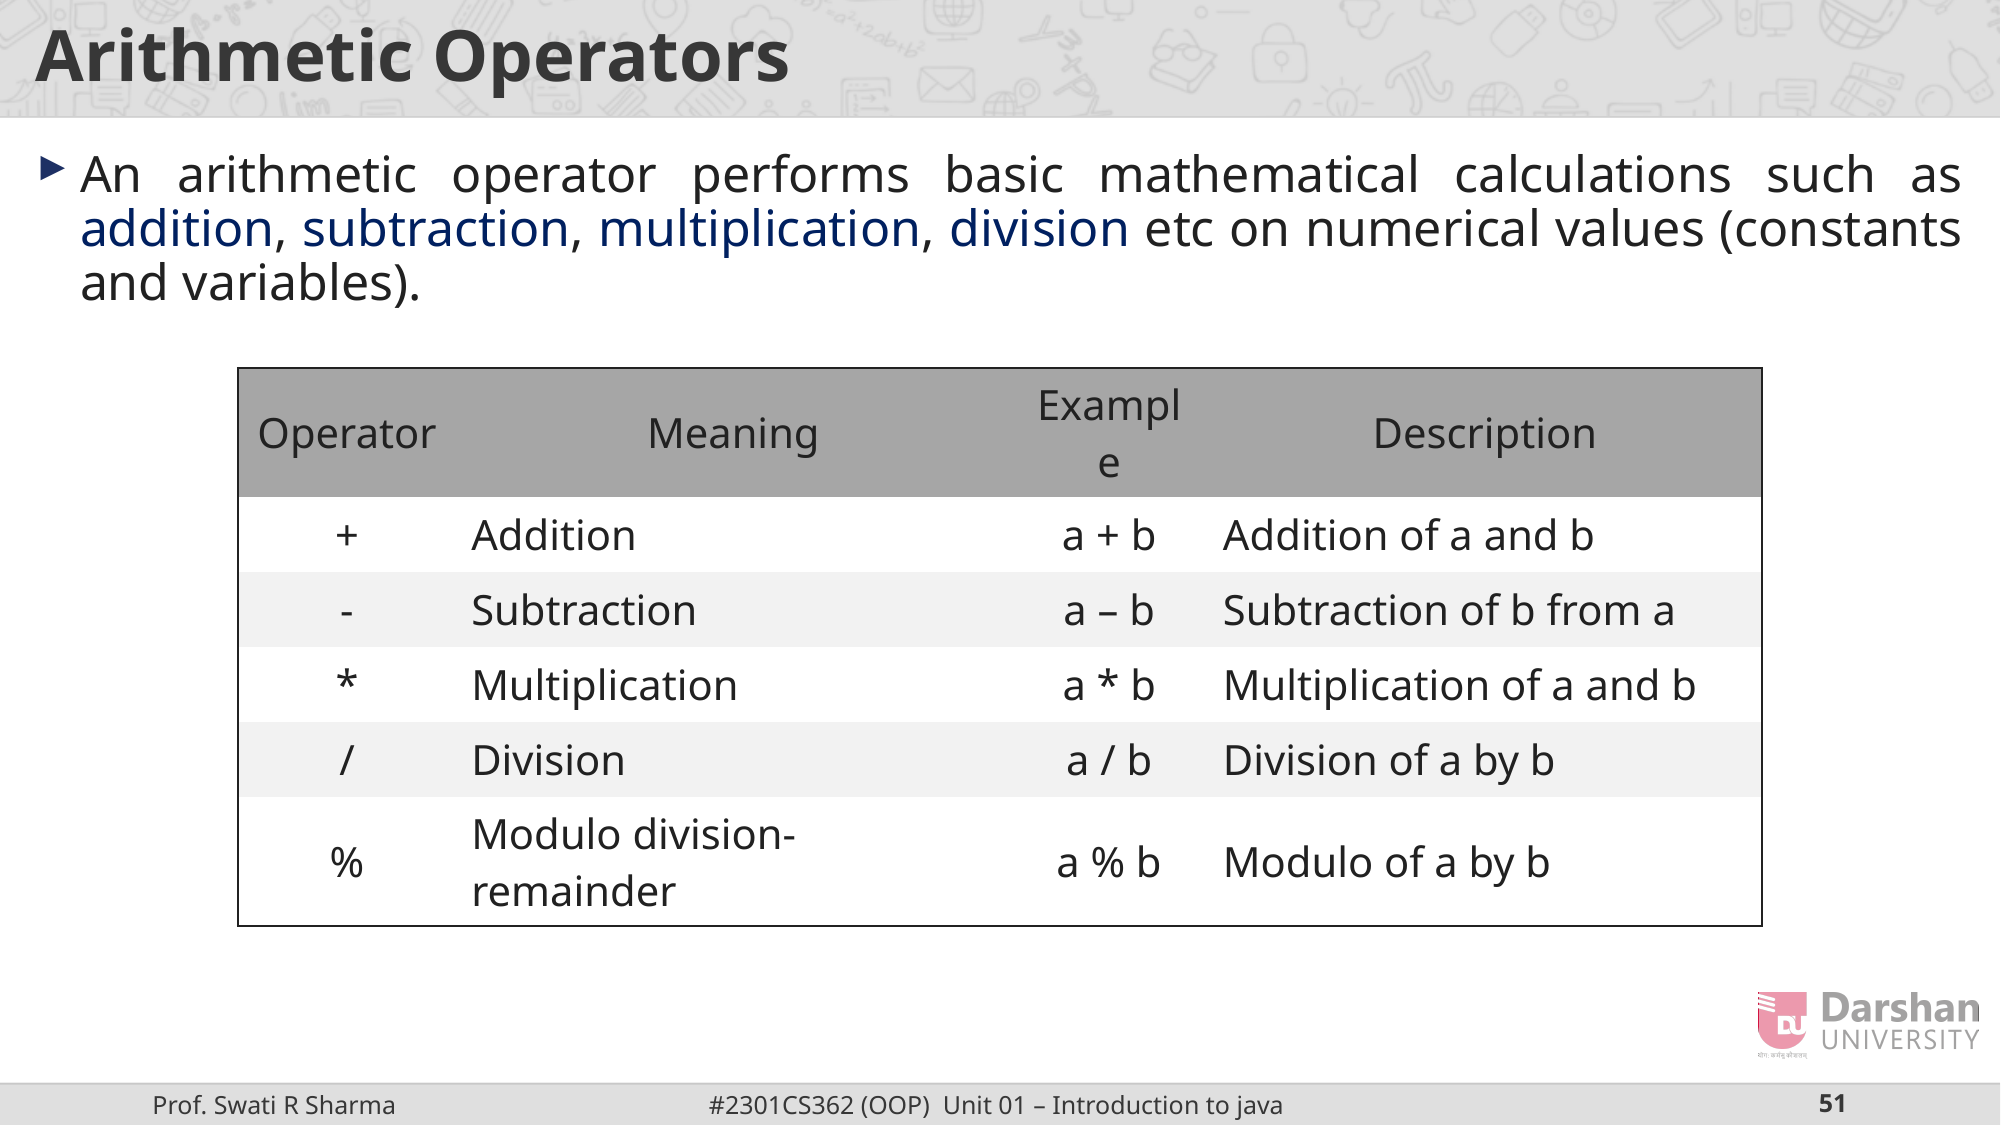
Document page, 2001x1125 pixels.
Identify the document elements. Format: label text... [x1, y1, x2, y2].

table_cell Addition [456, 497, 1011, 572]
table_cell / [239, 722, 456, 797]
table_cell a / b [1011, 722, 1208, 797]
table_cell Division of a by b [1208, 722, 1761, 797]
table_cell a % b [1011, 797, 1208, 925]
table_cell + [239, 497, 456, 572]
table_header Meaning [456, 369, 1011, 497]
table_cell Modulo of a by b [1208, 797, 1761, 925]
table_cell Subtraction [456, 572, 1011, 647]
table_cell Multiplication [456, 647, 1011, 722]
title Arithmetic Operators [0, 0, 2000, 117]
table_cell Subtraction of b from a [1208, 572, 1761, 647]
table_cell Multiplication of a and b [1208, 647, 1761, 722]
list An arithmetic operator performs basic mathematical calculations such as addition, subtraction, multiplication, division etc on numerical values (constants and variables). [21, 141, 1979, 316]
table_cell Addition of a and b [1208, 497, 1761, 572]
table_cell a < b [1758, 992, 1979, 1059]
table_header Example [1011, 369, 1208, 497]
table_cell % [239, 797, 456, 925]
table_cell - [239, 572, 456, 647]
table_cell a * b [1011, 647, 1208, 722]
table_cell a + b [1011, 497, 1208, 572]
table_cell Division [456, 722, 1011, 797]
table_cell * [239, 647, 456, 722]
table_header Operator [239, 369, 456, 497]
table_cell a – b [1011, 572, 1208, 647]
table_cell Modulo division- remainder [456, 797, 1011, 925]
table_header Description [1208, 369, 1761, 497]
